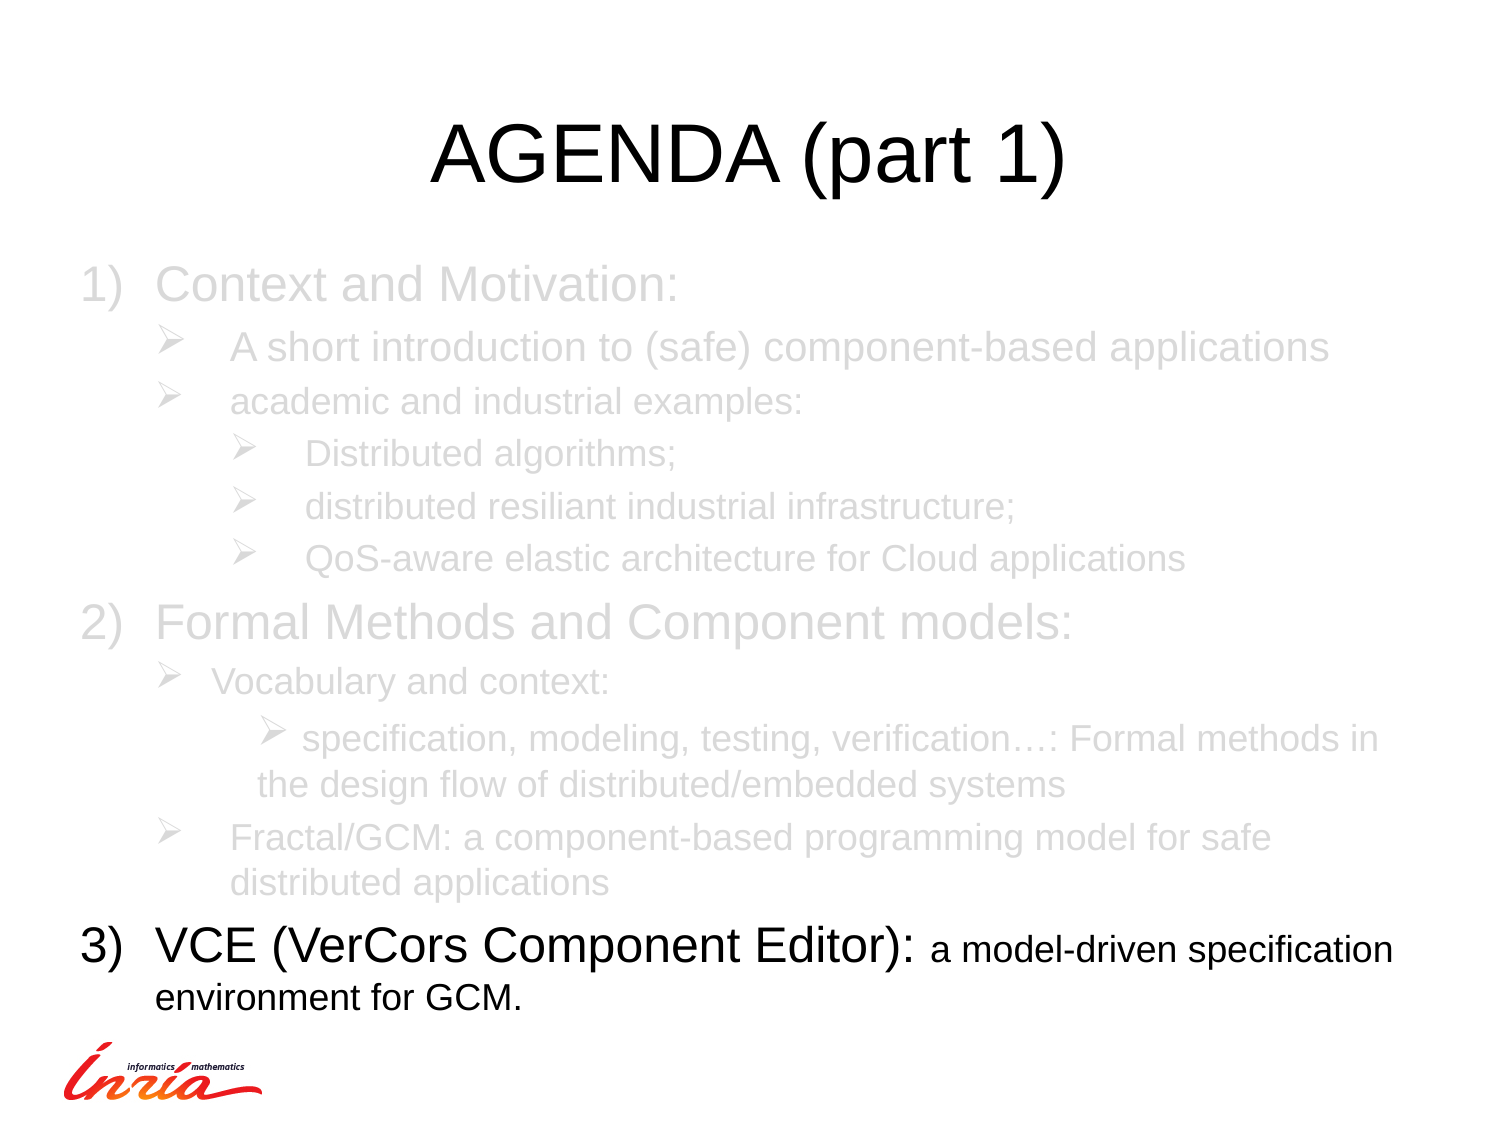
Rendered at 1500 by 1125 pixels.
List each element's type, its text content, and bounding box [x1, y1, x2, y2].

subtitle Context and Motivation: A short introduction to (safe) component-based applications academic and industrial examples: Distributed algorithms; distributed resiliant industrial infrastructure; QoS-aware elastic architecture for Cloud applications Formal Methods and Component models: Vocabulary and context: specification, modeling, testing, verification…: Formal methods in the design flow of distributed/embedded systems Fractal/GCM: a component-based programming model for safe distributed applications VCE (VerCors Component Editor): a model-driven specification environment for GCM. [64, 243, 1447, 1024]
title AGENDA (part 1) [112, 90, 1388, 209]
picture [53, 1031, 273, 1125]
